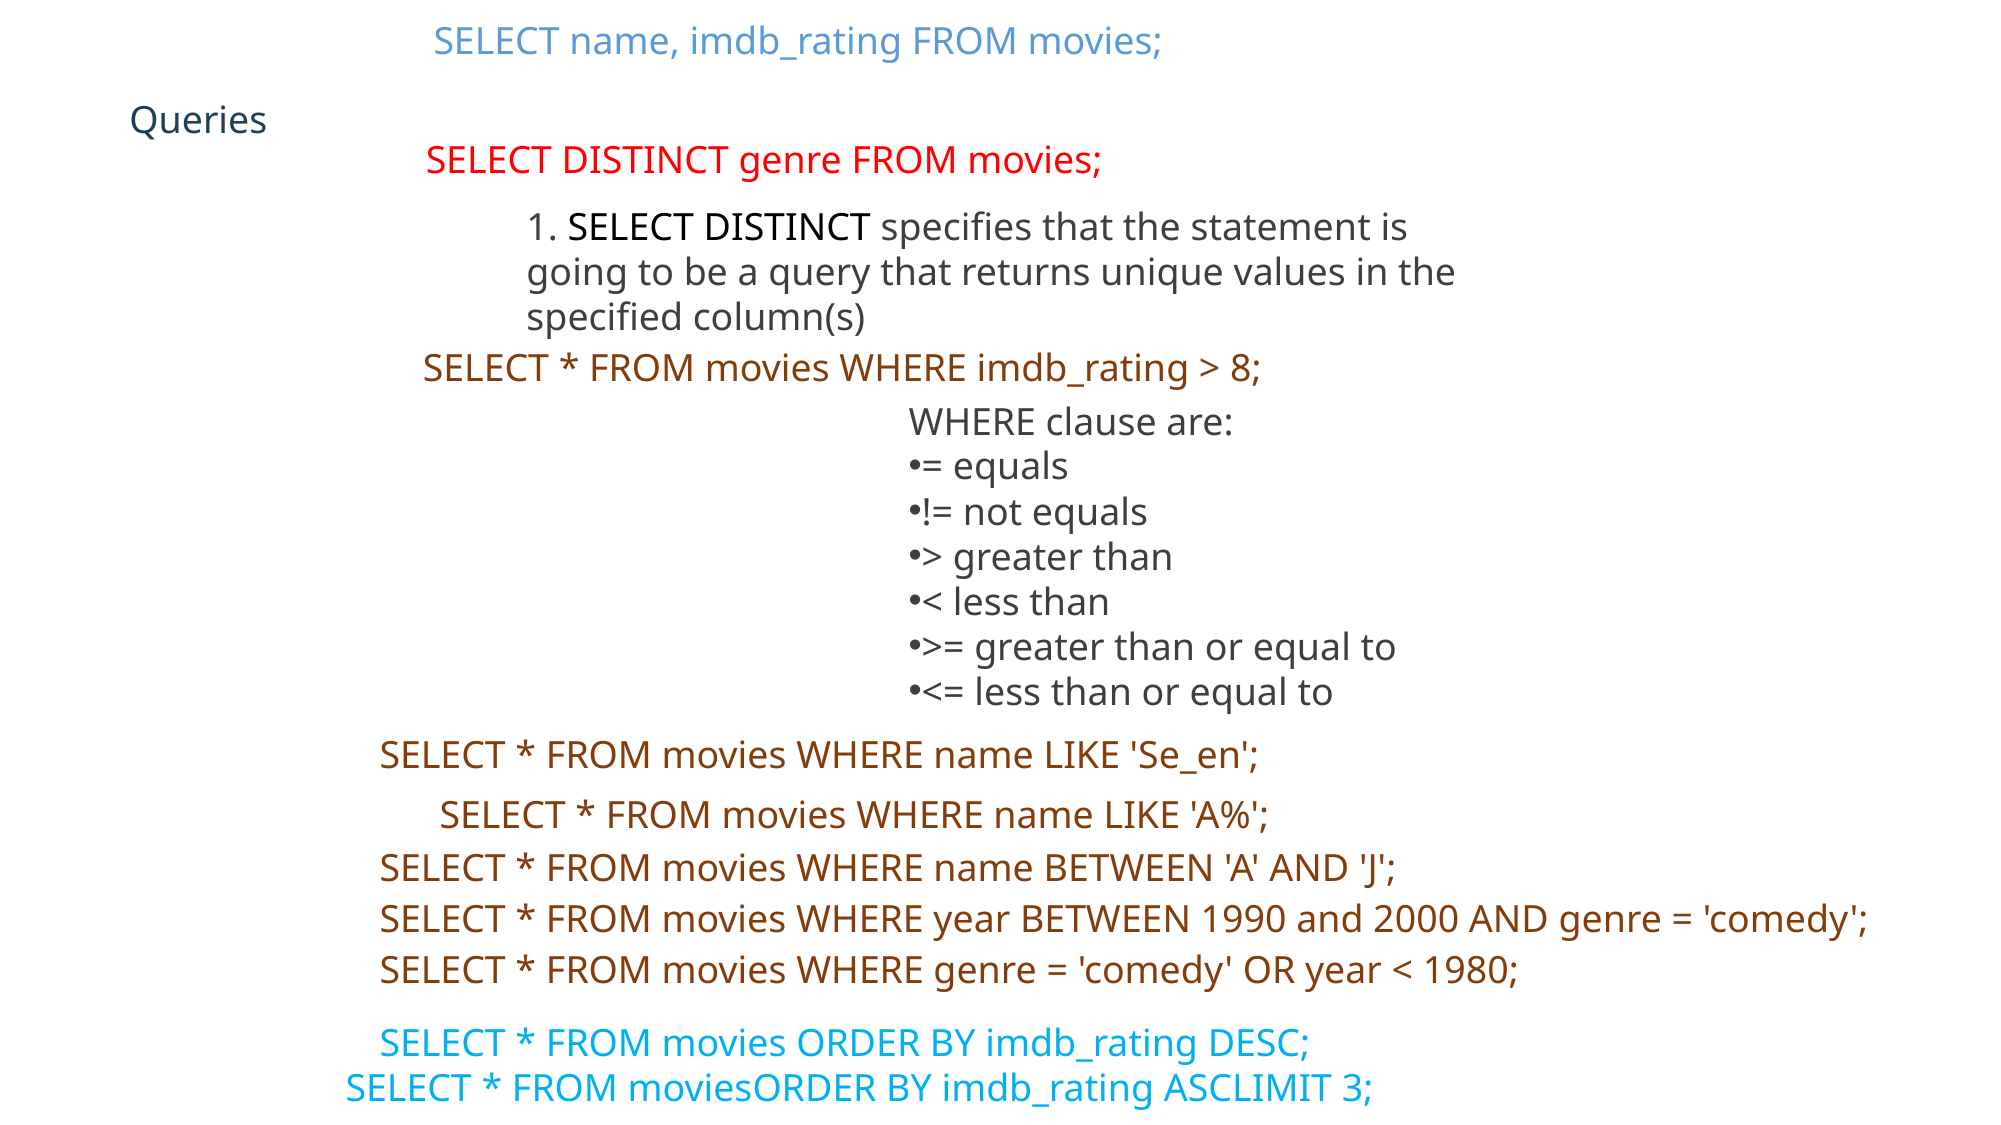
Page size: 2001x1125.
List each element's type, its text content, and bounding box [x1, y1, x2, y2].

text_box 1. SELECT DISTINCT specifies that the statement is going to be a query that returns unique values in the specified column(s) [511, 195, 1512, 346]
text_box SELECT * FROM movies WHERE name LIKE 'A%'; [424, 783, 1285, 836]
text_box WHERE clause are: = equals != not equals > greater than < less than >= greater than or equal to <= less than or equal to [893, 390, 1894, 720]
text_box SELECT * FROM movies WHERE genre = 'comedy' OR year < 1980; [364, 939, 2000, 999]
text_box SELECT name, imdb_rating FROM movies; [418, 9, 1178, 70]
text_box SELECT * FROM moviesORDER BY imdb_rating ASCLIMIT 3; [330, 1056, 1389, 1117]
text_box SELECT DISTINCT genre FROM movies; [411, 129, 1118, 189]
text_box Queries [114, 89, 283, 149]
text_box SELECT * FROM movies WHERE name BETWEEN 'A' AND 'J'; [364, 836, 1650, 888]
text_box SELECT * FROM movies WHERE year BETWEEN 1990 and 2000 AND genre = 'comedy'; [364, 888, 2000, 939]
text_box SELECT * FROM movies WHERE name LIKE 'Se_en'; [364, 723, 1567, 784]
text_box SELECT * FROM movies ORDER BY imdb_rating DESC; [364, 1011, 1693, 1071]
text_box SELECT * FROM movies WHERE imdb_rating > 8; [408, 336, 1278, 396]
